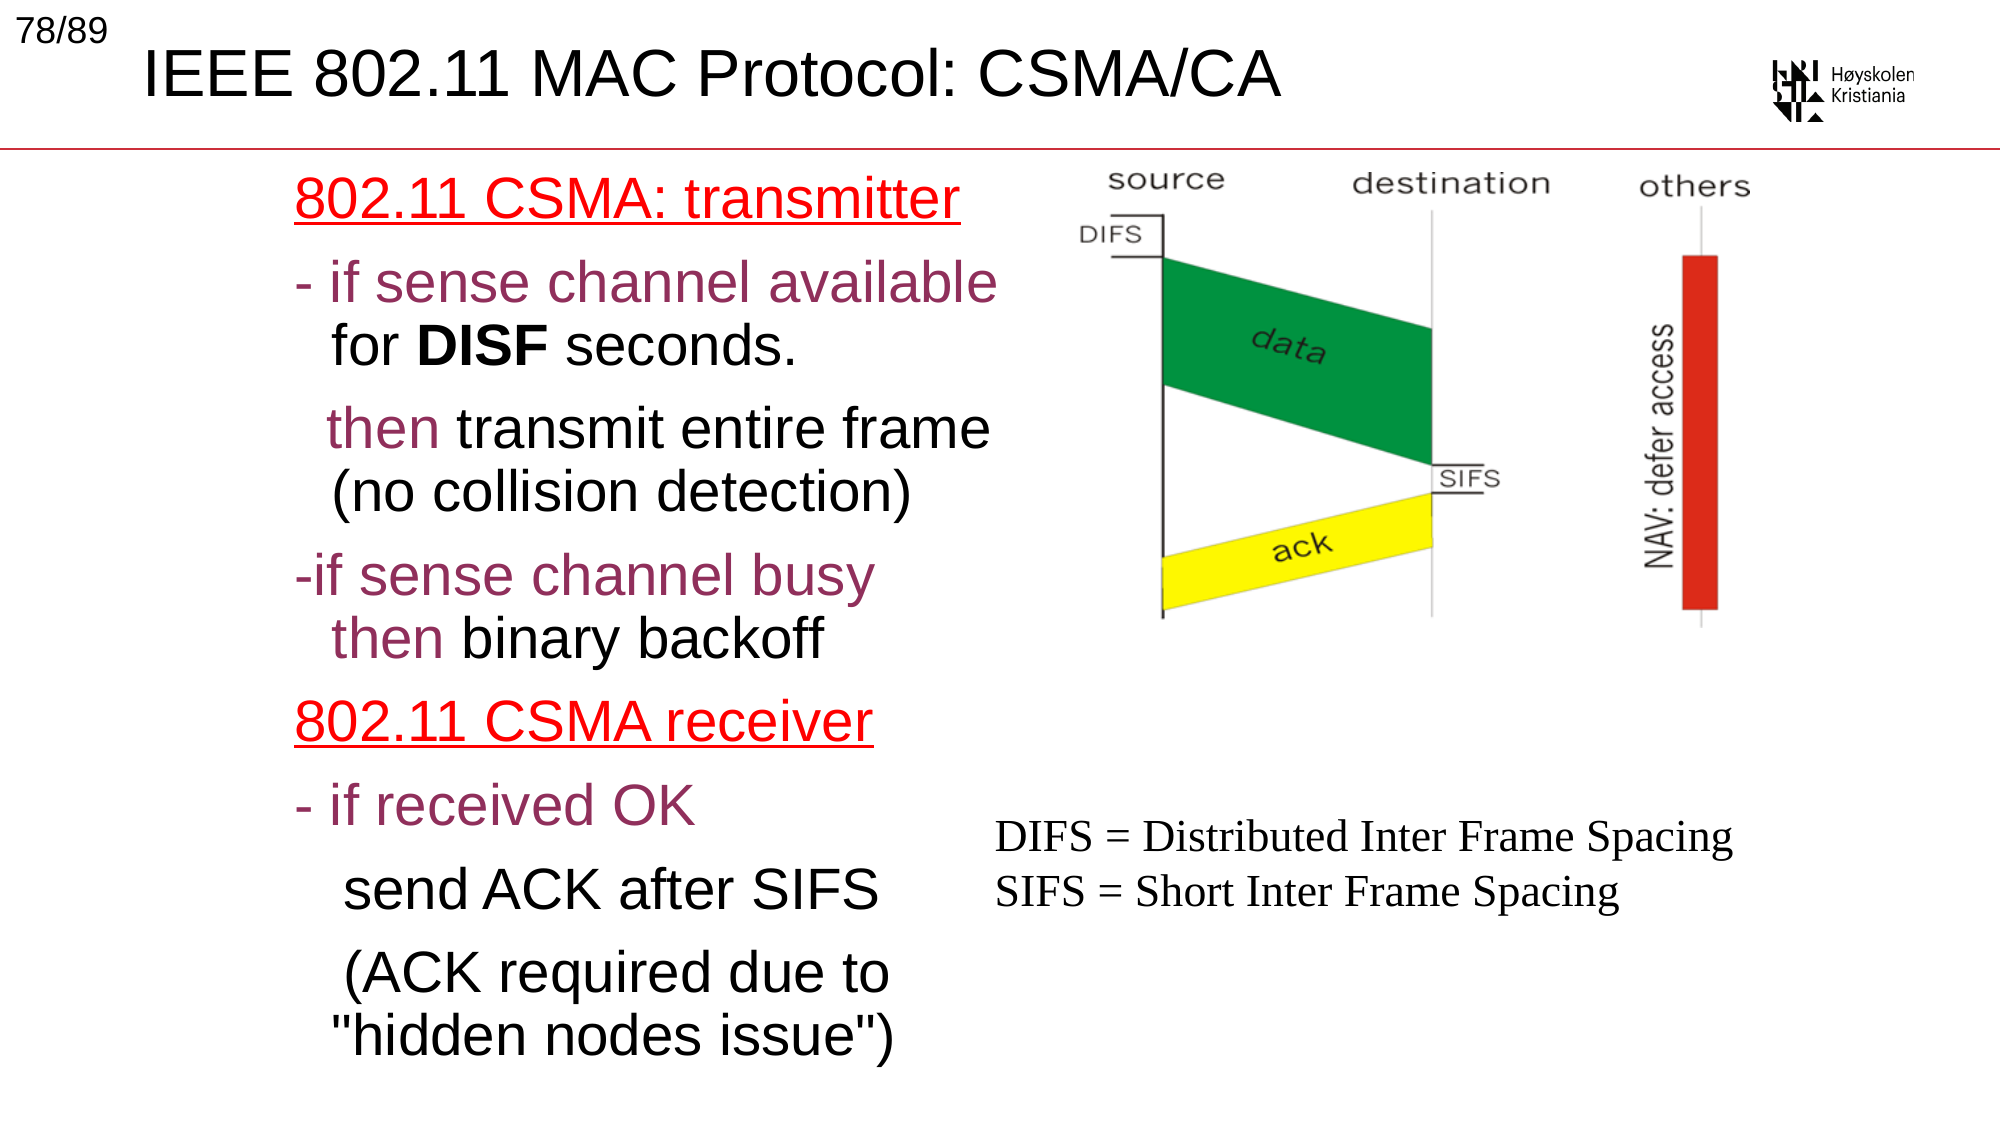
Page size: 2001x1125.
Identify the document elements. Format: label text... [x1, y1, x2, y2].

list 802.11 CSMA: transmitter - if sense channel available for DISF seconds. then transmit entire frame (no collision detection) -if sense channel busy then binary backoff 802.11 CSMA receiver - if received OK send ACK after SIFS (ACK required due to "hidden nodes issue") [279, 160, 1028, 1083]
text_box DIFS = Distributed Inter Frame Spacing SIFS = Short Inter Frame Spacing [979, 798, 1750, 924]
slide_number 78/89 [0, 0, 208, 74]
title IEEE 802.11 MAC Protocol: CSMA/CA [127, 30, 1887, 135]
picture [1078, 172, 1750, 628]
